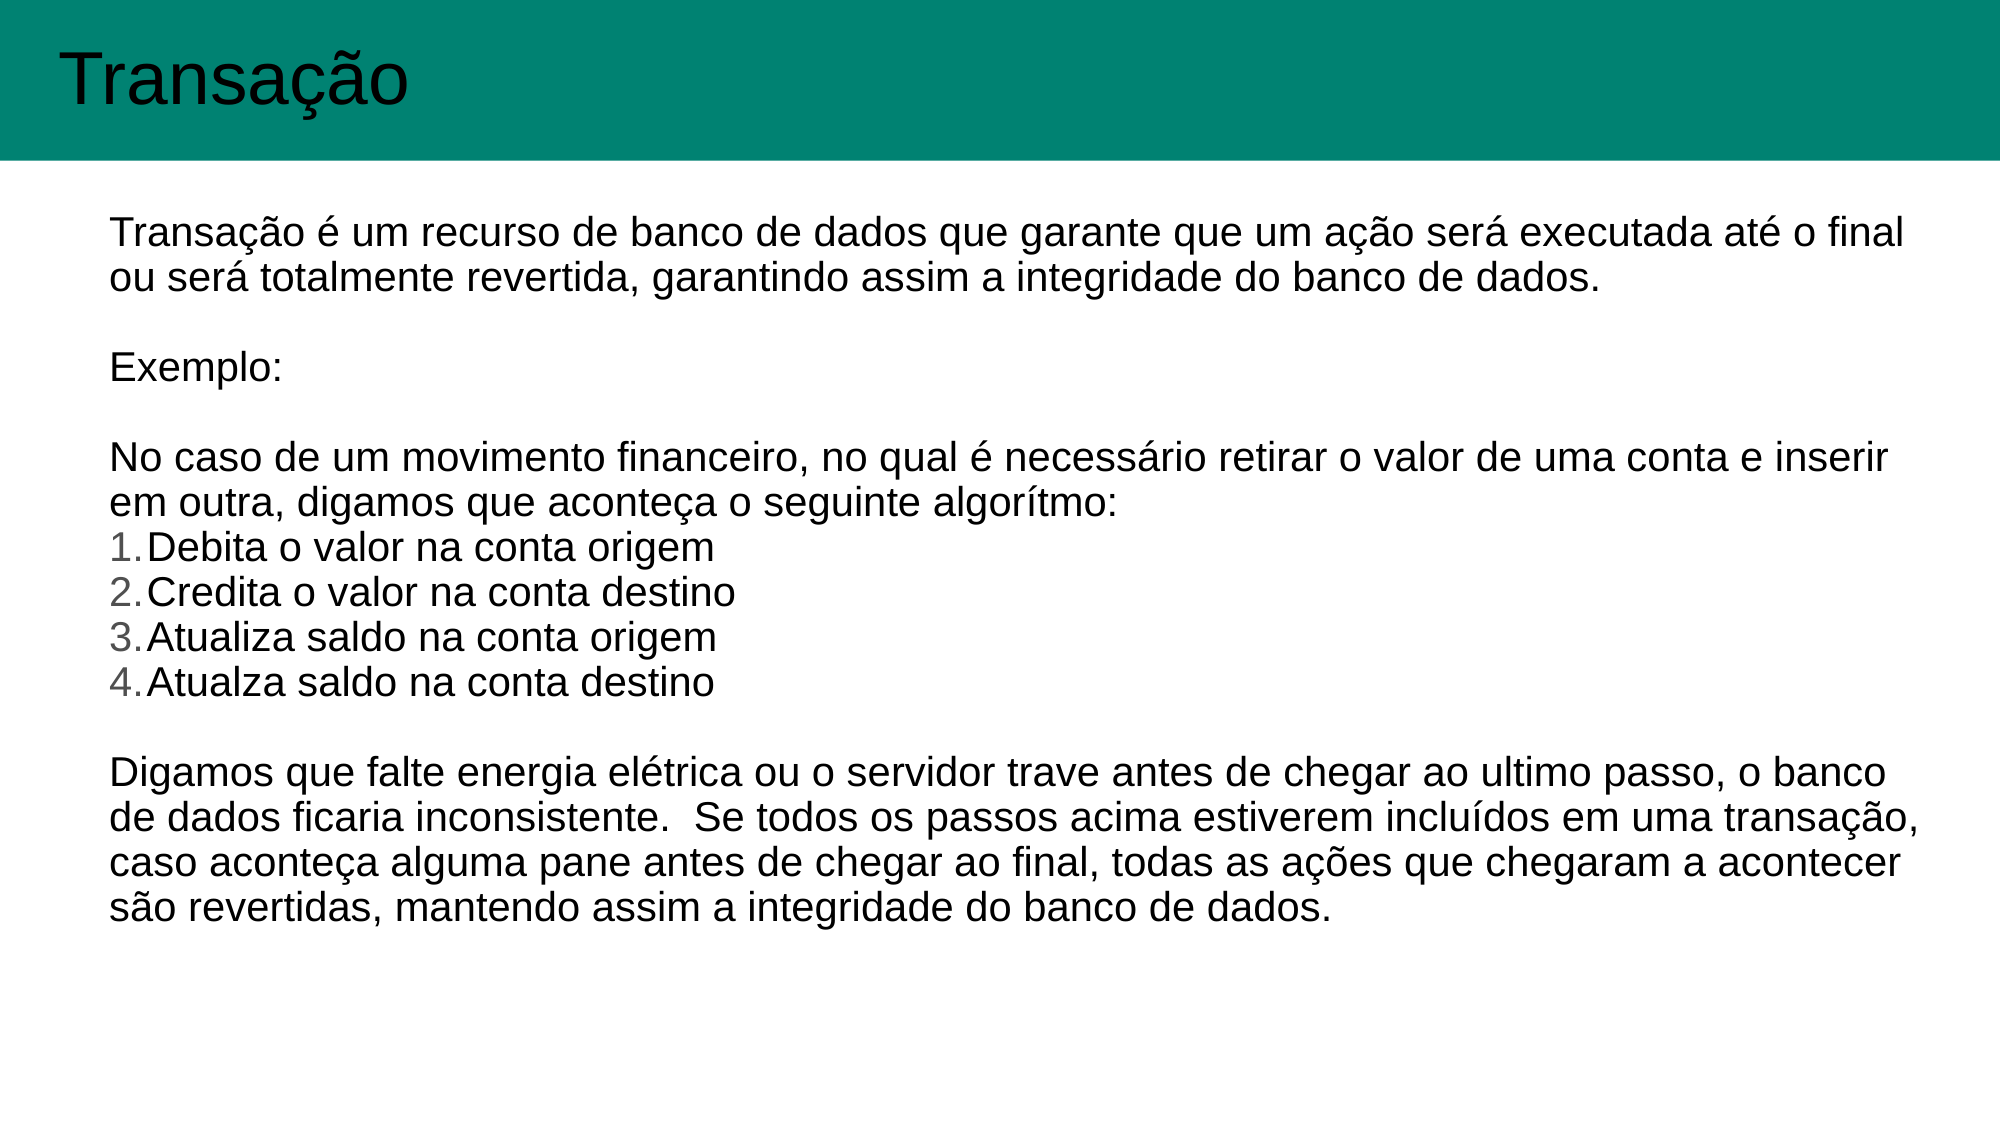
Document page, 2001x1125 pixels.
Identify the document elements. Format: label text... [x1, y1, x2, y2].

list Transação é um recurso de banco de dados que garante que um ação será executada até o final ou será totalmente revertida, garantindo assim a integridade do banco de dados. Exemplo: No caso de um movimento financeiro, no qual é necessário retirar o valor de uma conta e inserir em outra, digamos que aconteça o seguinte algorítmo: Debita o valor na conta origem Credita o valor na conta destino Atualiza saldo na conta origem Atualza saldo na conta destino Digamos que falte energia elétrica ou o servidor trave antes de chegar ao ultimo passo, o banco de dados ficaria inconsistente. Se todos os passos acima estiverem incluídos em uma transação, caso aconteça alguma pane antes de chegar ao final, todas as ações que chegaram a acontecer são revertidas, mantendo assim a integridade do banco de dados. [44, 195, 1956, 533]
text_box Transação [0, 0, 2000, 161]
